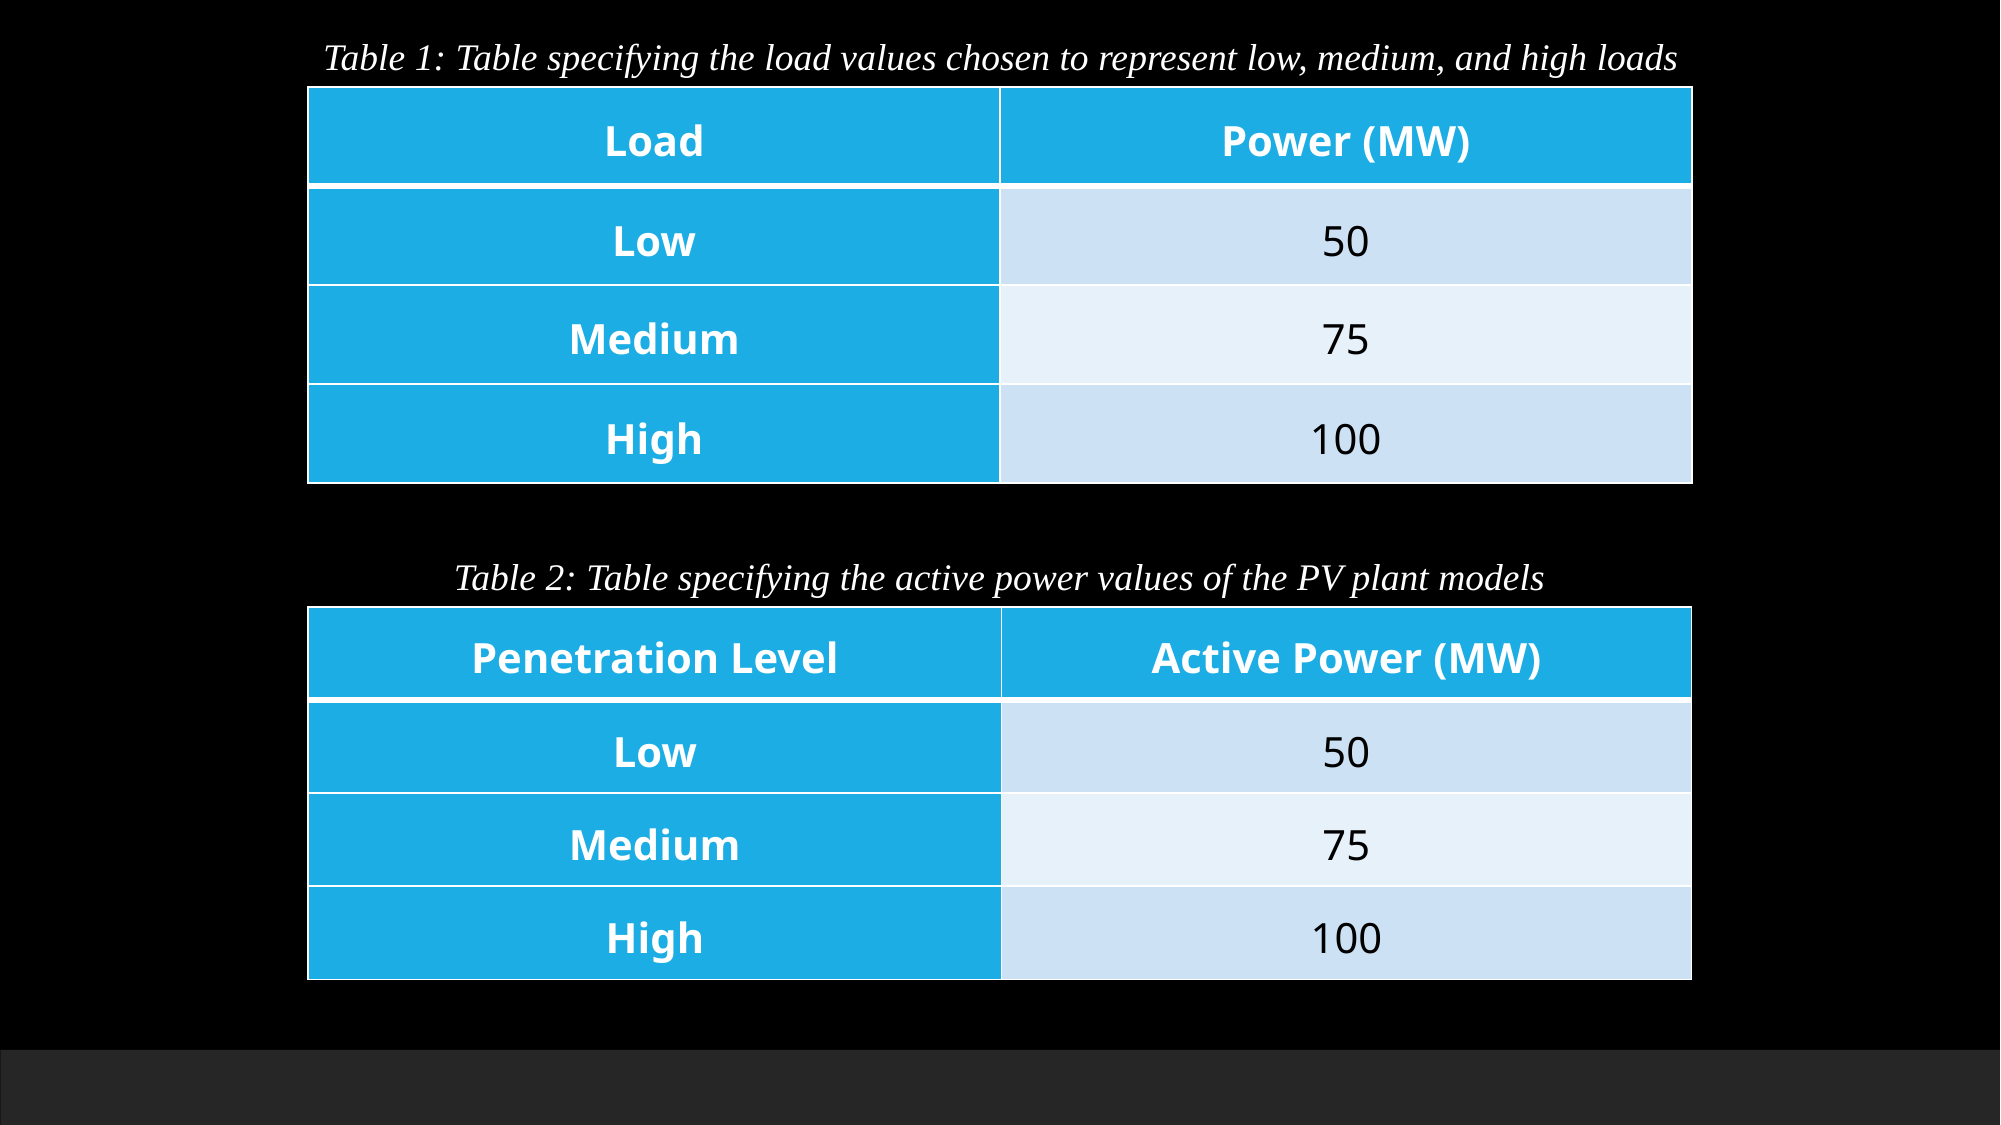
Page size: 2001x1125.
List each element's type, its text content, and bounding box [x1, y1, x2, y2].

table_cell High [309, 887, 1001, 979]
table_cell Medium [309, 286, 999, 383]
text_box Table 2: Table specifying the active power values of the PV plant models [308, 546, 1692, 606]
table_cell 75 [1001, 286, 1691, 383]
table_header Penetration Level [309, 608, 1001, 697]
table_cell Low [309, 189, 999, 284]
table_cell Medium [309, 794, 1001, 885]
text_box Table 1: Table specifying the load values chosen to represent low, medium, and high loads [308, 26, 1750, 86]
table_header Load [309, 88, 999, 183]
table_cell Low [309, 703, 1001, 792]
table_cell 75 [1002, 794, 1691, 885]
table_cell High [309, 385, 999, 482]
table_header Power (MW) [1001, 88, 1691, 183]
table_cell 100 [1001, 385, 1691, 482]
table_cell 100 [1002, 887, 1691, 979]
table_cell 50 [1002, 703, 1691, 792]
table_header Active Power (MW) [1002, 608, 1691, 697]
table_cell 50 [1001, 189, 1691, 284]
